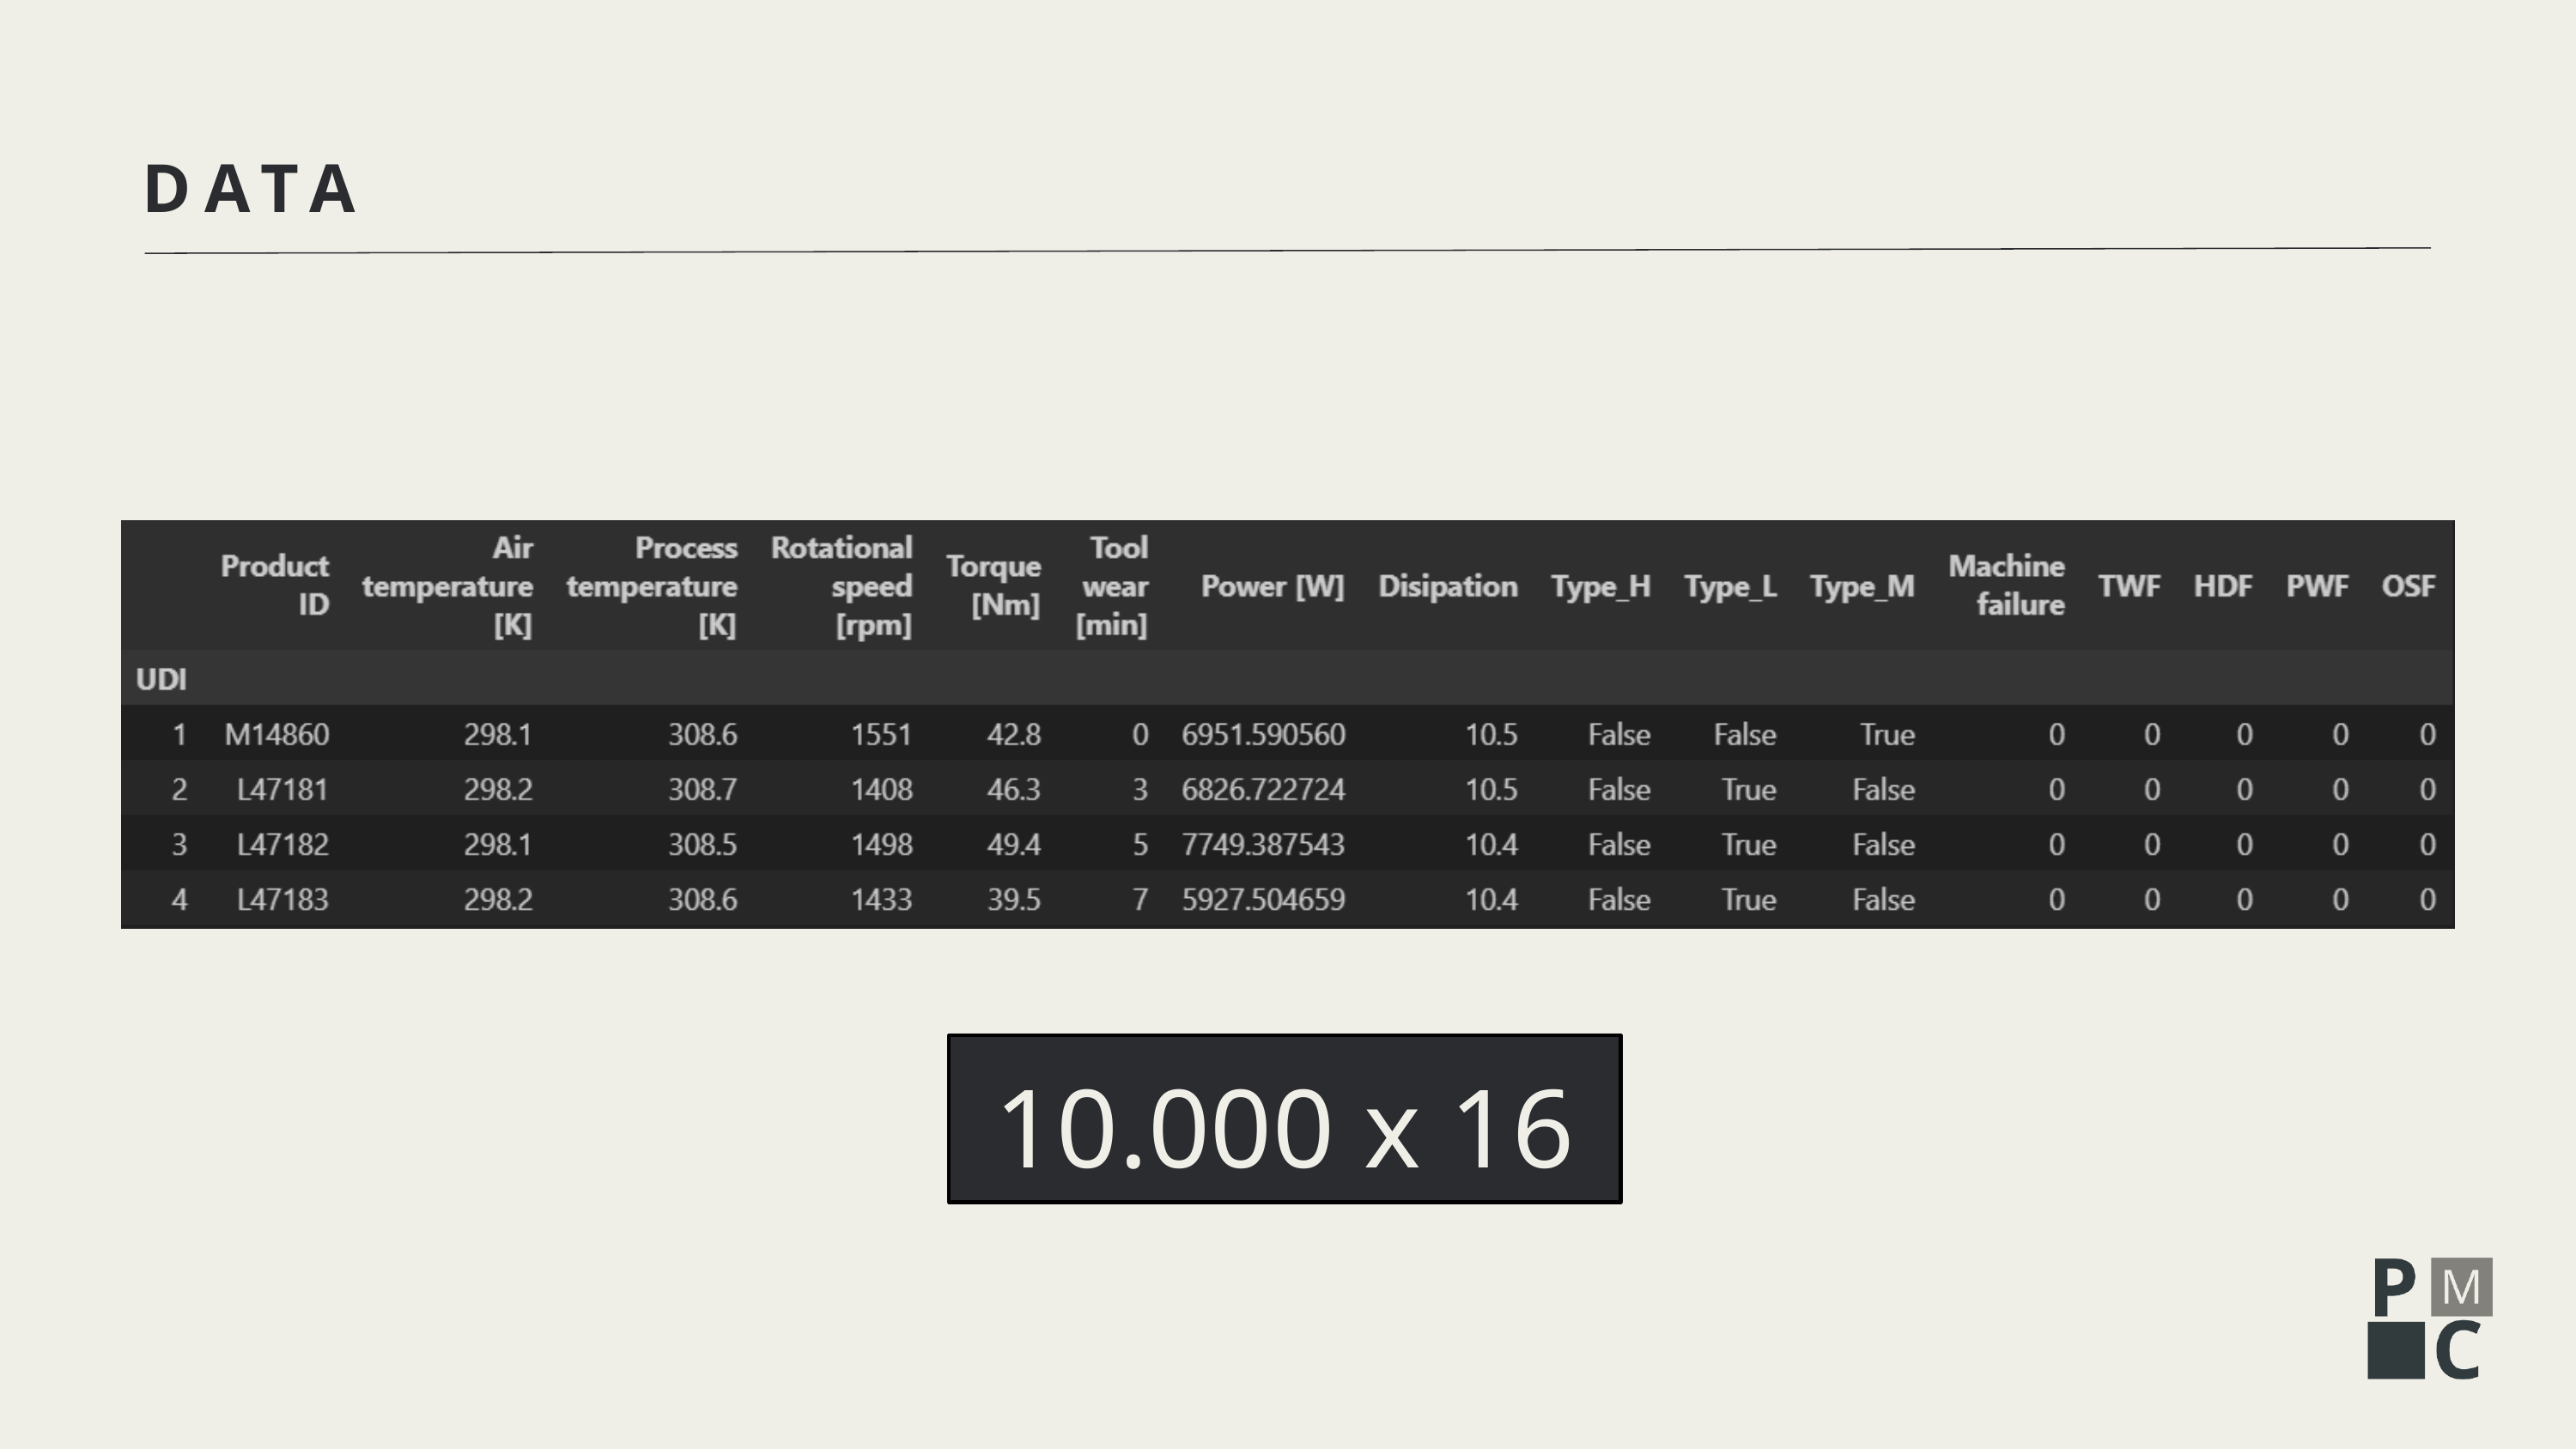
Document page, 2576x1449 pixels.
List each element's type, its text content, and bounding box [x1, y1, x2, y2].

text_box 10.000 x 16 [947, 1034, 1623, 1204]
picture [2348, 1236, 2508, 1396]
picture [121, 520, 2455, 929]
text_box DATA [142, 132, 2428, 226]
